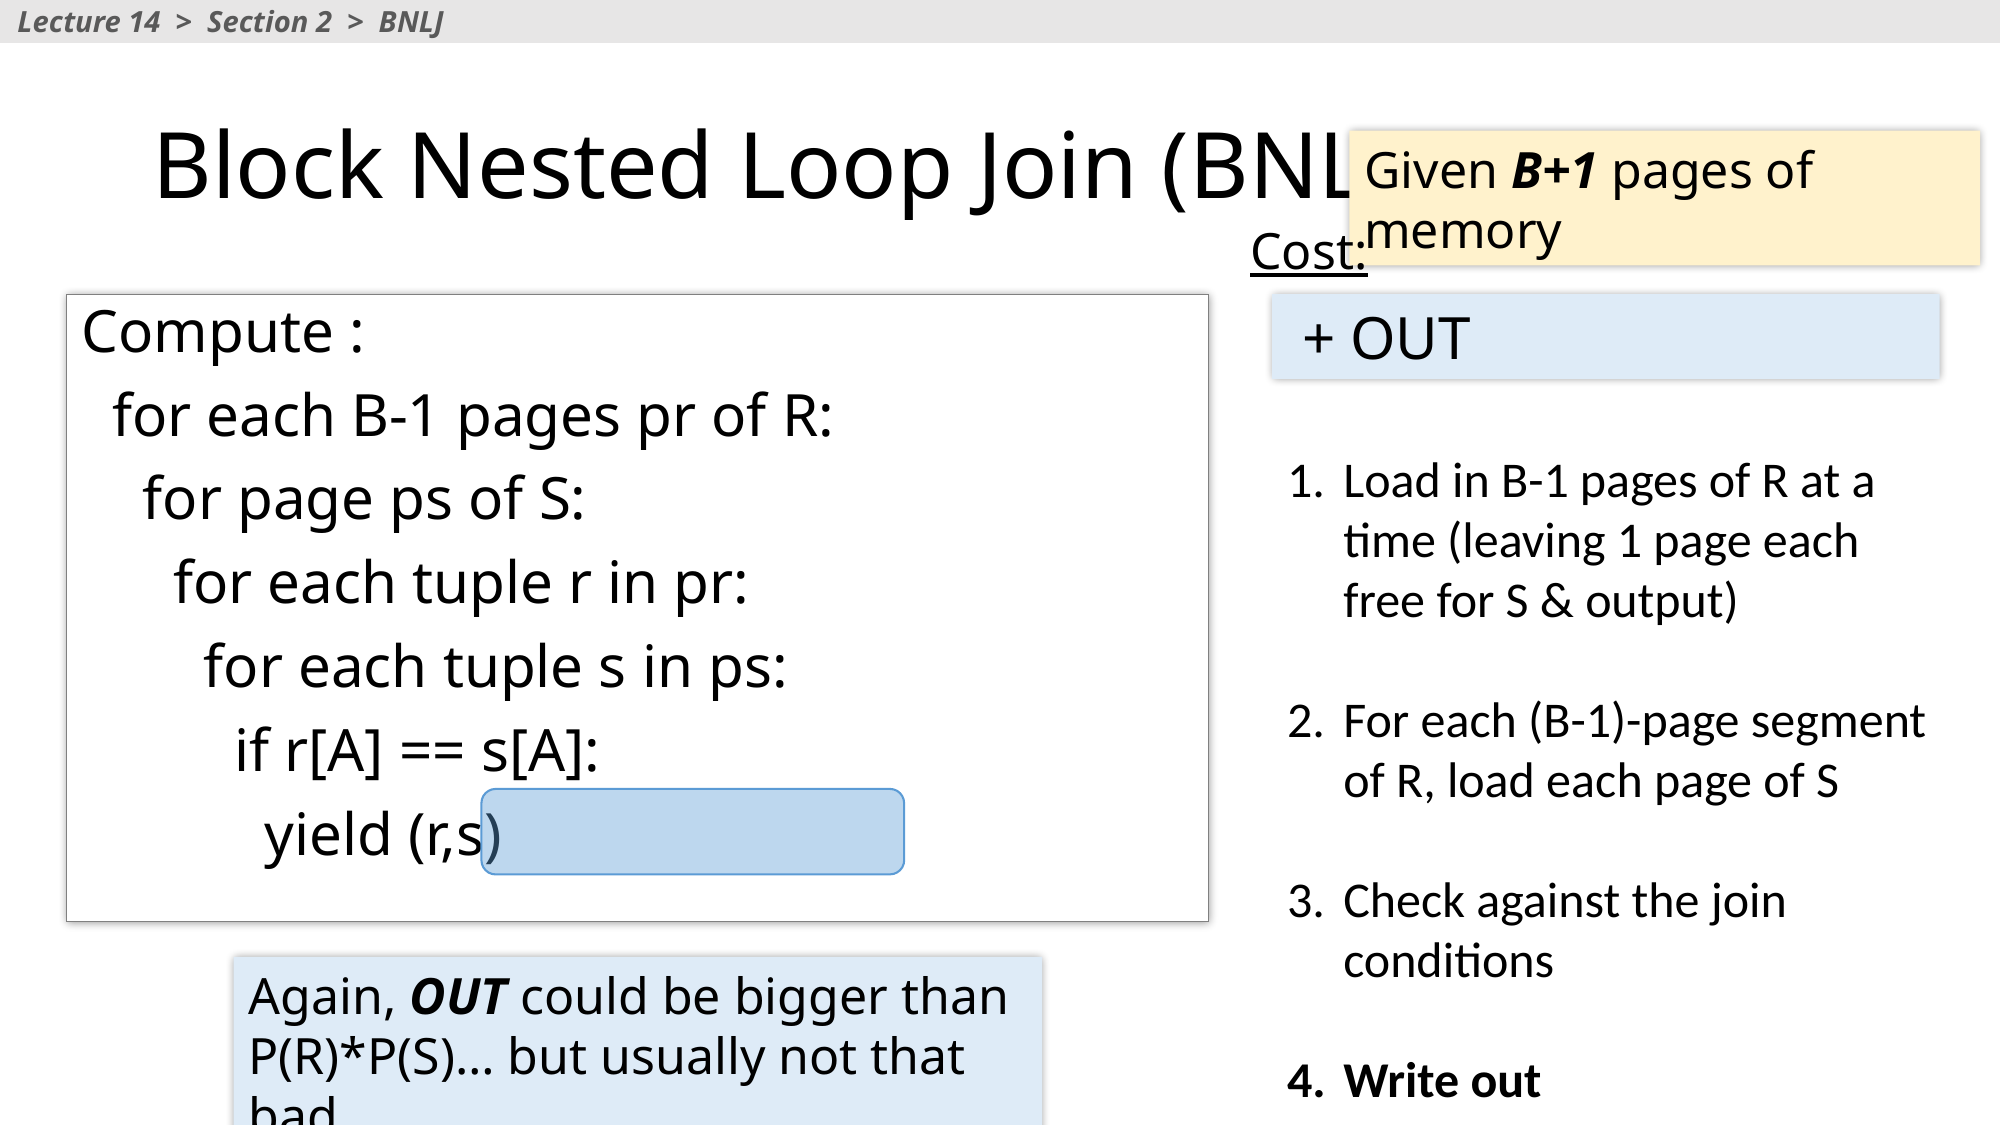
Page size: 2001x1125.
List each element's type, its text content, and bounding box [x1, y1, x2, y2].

text_box Load in B-1 pages of R at a time (leaving 1 page each free for S & output) For each (B-1)-page segment of R, load each page of S Check against the join conditions Write out [1272, 439, 1956, 1115]
text_box Cost: [1235, 212, 1396, 288]
text_box Again, OUT could be bigger than P(R)*P(S)… but usually not that bad [233, 956, 1043, 1125]
text_box Given B+1 pages of memory [1349, 130, 1981, 266]
title Block Nested Loop Join (BNLJ) [137, 59, 1863, 278]
text_box [480, 787, 906, 876]
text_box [0, 0, 2000, 47]
